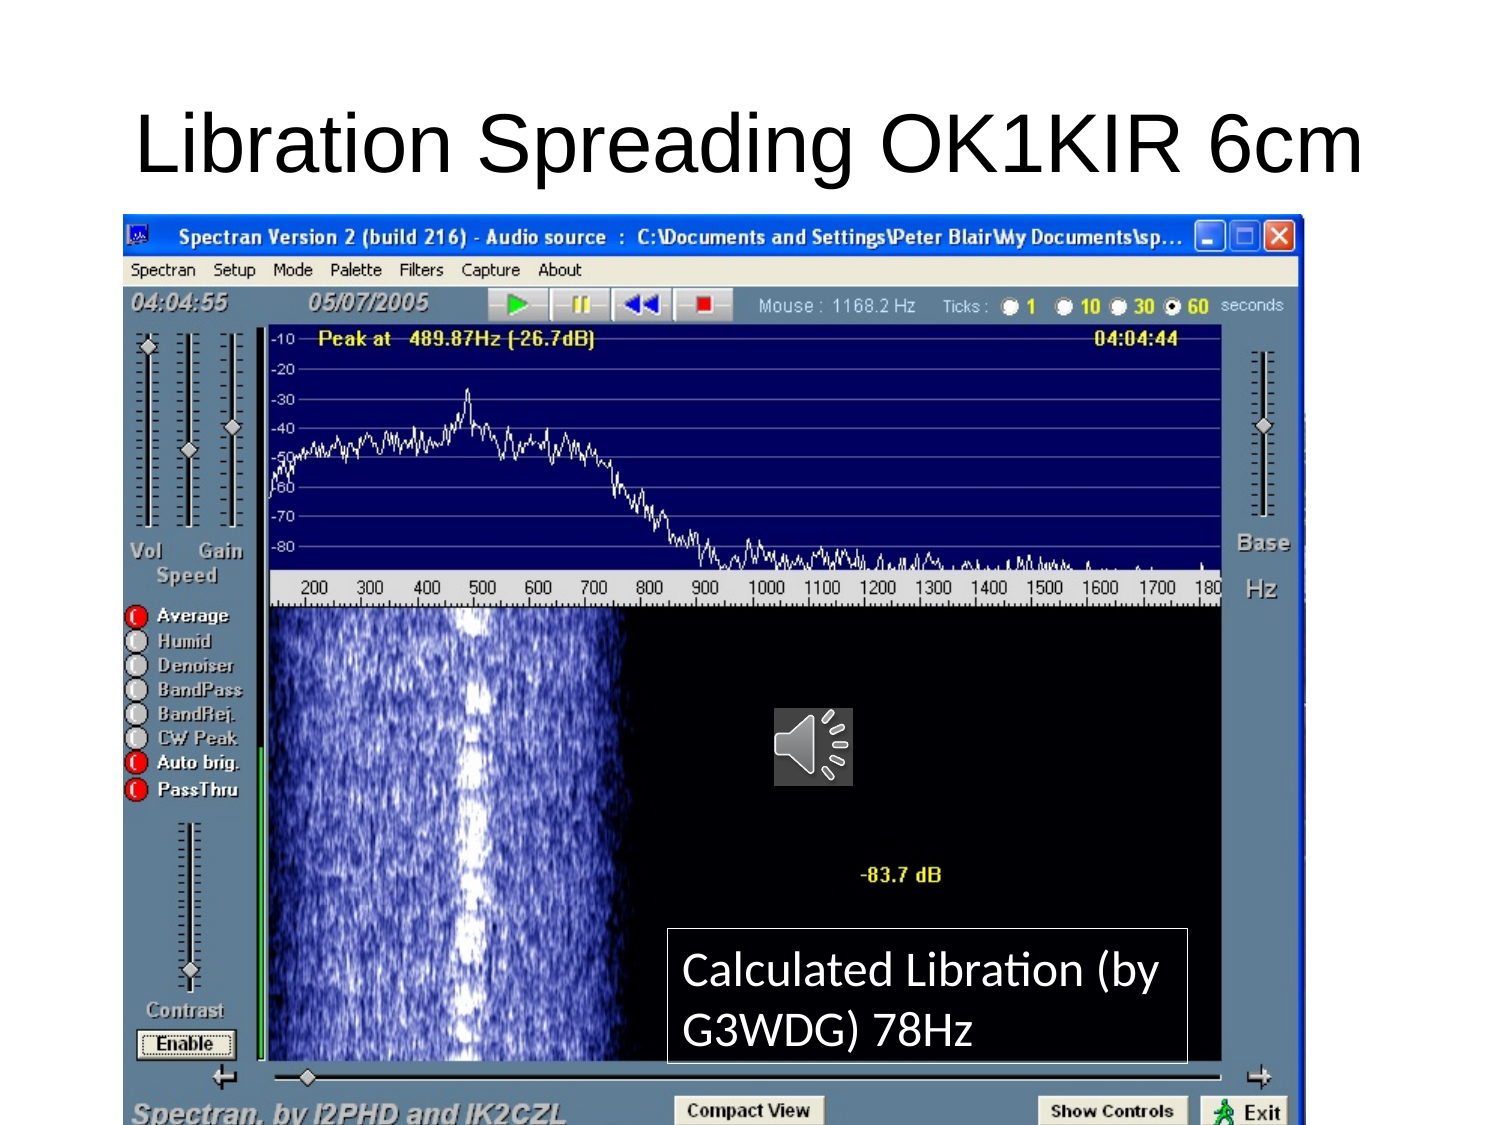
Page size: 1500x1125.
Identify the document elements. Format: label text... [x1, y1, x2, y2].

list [123, 213, 1306, 1125]
title Libration Spreading OK1KIR 6cm [75, 45, 1425, 233]
picture [773, 706, 854, 788]
